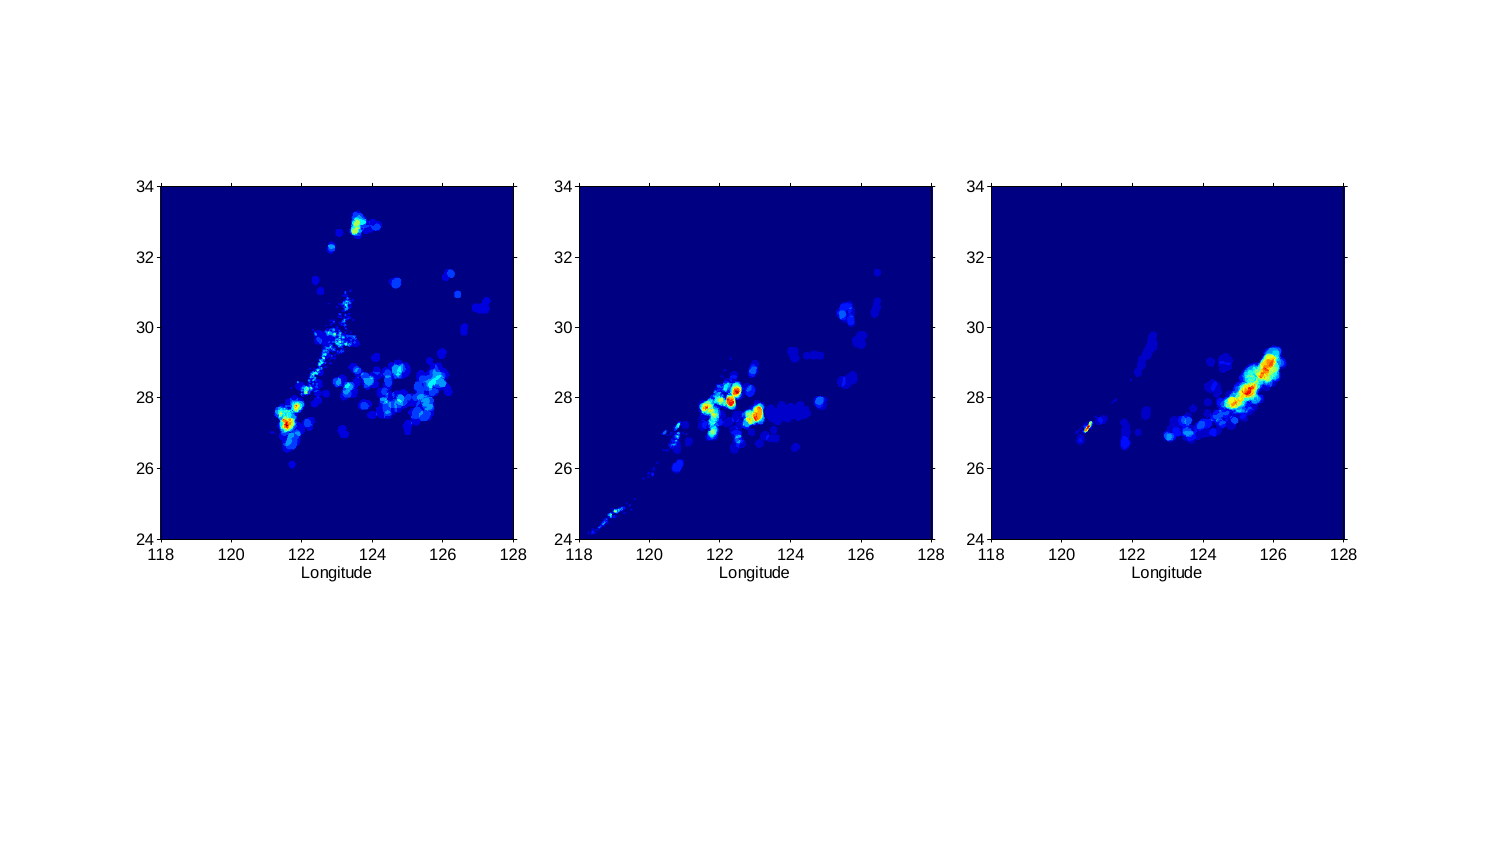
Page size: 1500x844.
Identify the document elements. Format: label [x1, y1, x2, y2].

picture [131, 161, 1396, 612]
